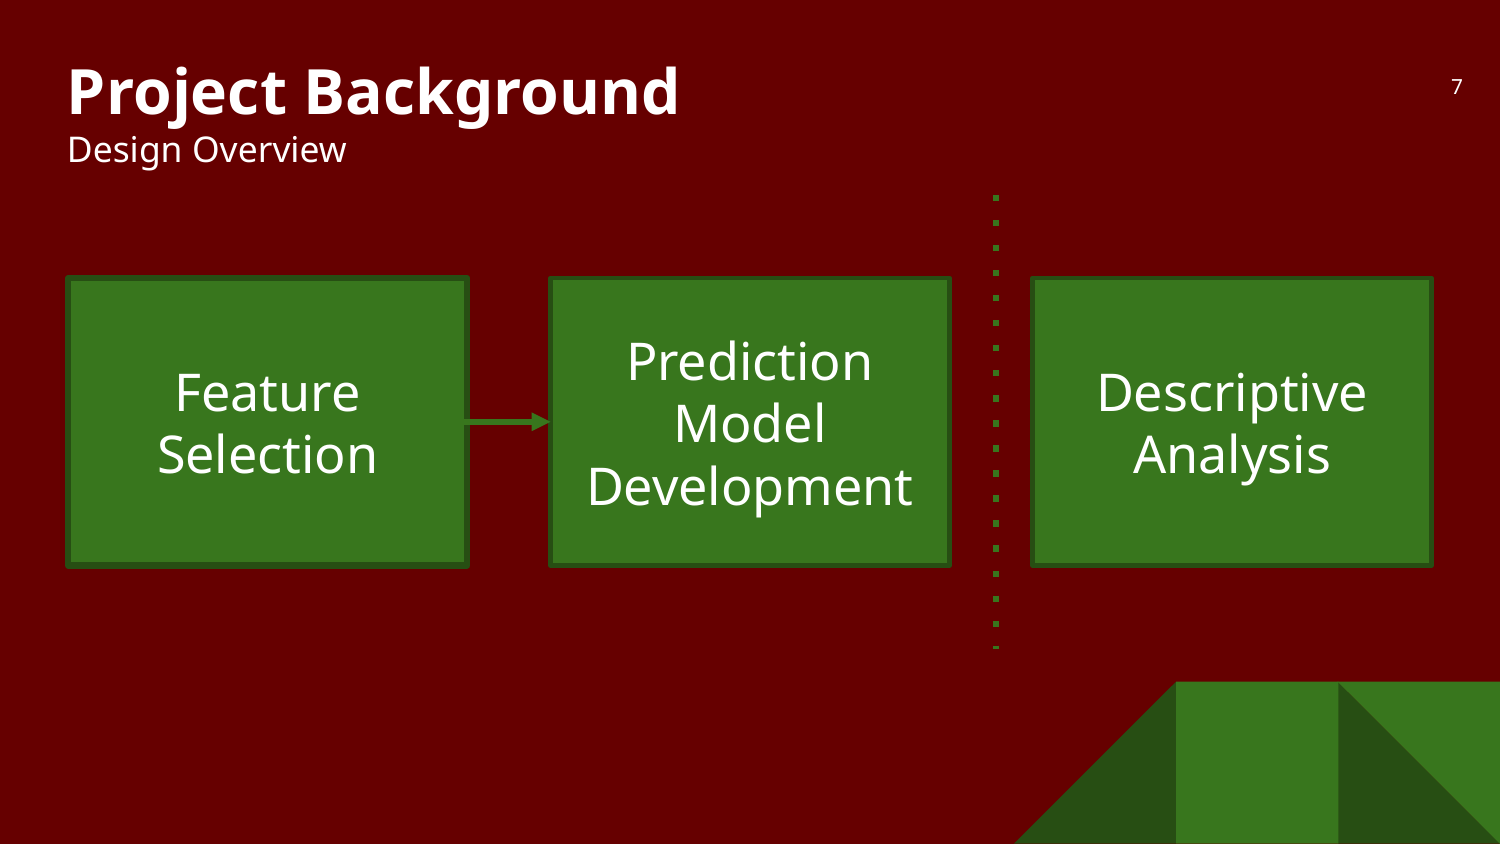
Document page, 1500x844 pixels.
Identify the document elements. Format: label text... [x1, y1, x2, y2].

text_box Prediction Model Development [550, 278, 950, 566]
slide_number ‹#› [1387, 55, 1478, 120]
text_box Descriptive Analysis [1032, 278, 1432, 566]
title Project Background Design Overview [51, 37, 1293, 194]
text_box Feature Selection [68, 278, 468, 566]
